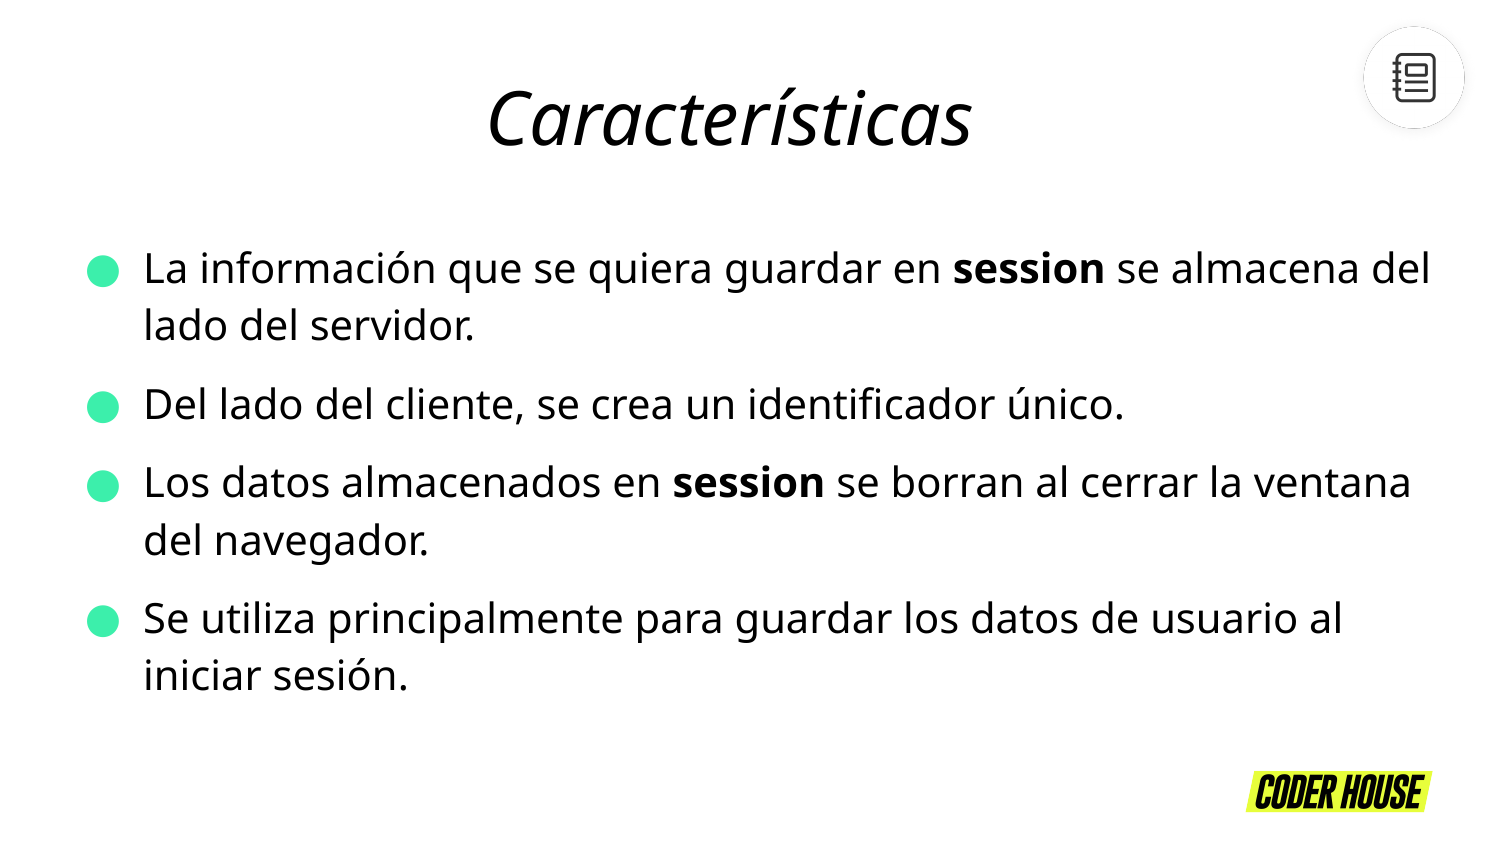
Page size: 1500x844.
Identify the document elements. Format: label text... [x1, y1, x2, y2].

text_box La información que se quiera guardar en session se almacena del lado del servidor. Del lado del cliente, se crea un identificador único. Los datos almacenados en session se borran al cerrar la ventana del navegador. Se utiliza principalmente para guardar los datos de usuario al iniciar sesión. [53, 219, 1447, 699]
text_box Características [212, 55, 1248, 181]
picture [1241, 764, 1437, 819]
picture [1351, 14, 1477, 141]
